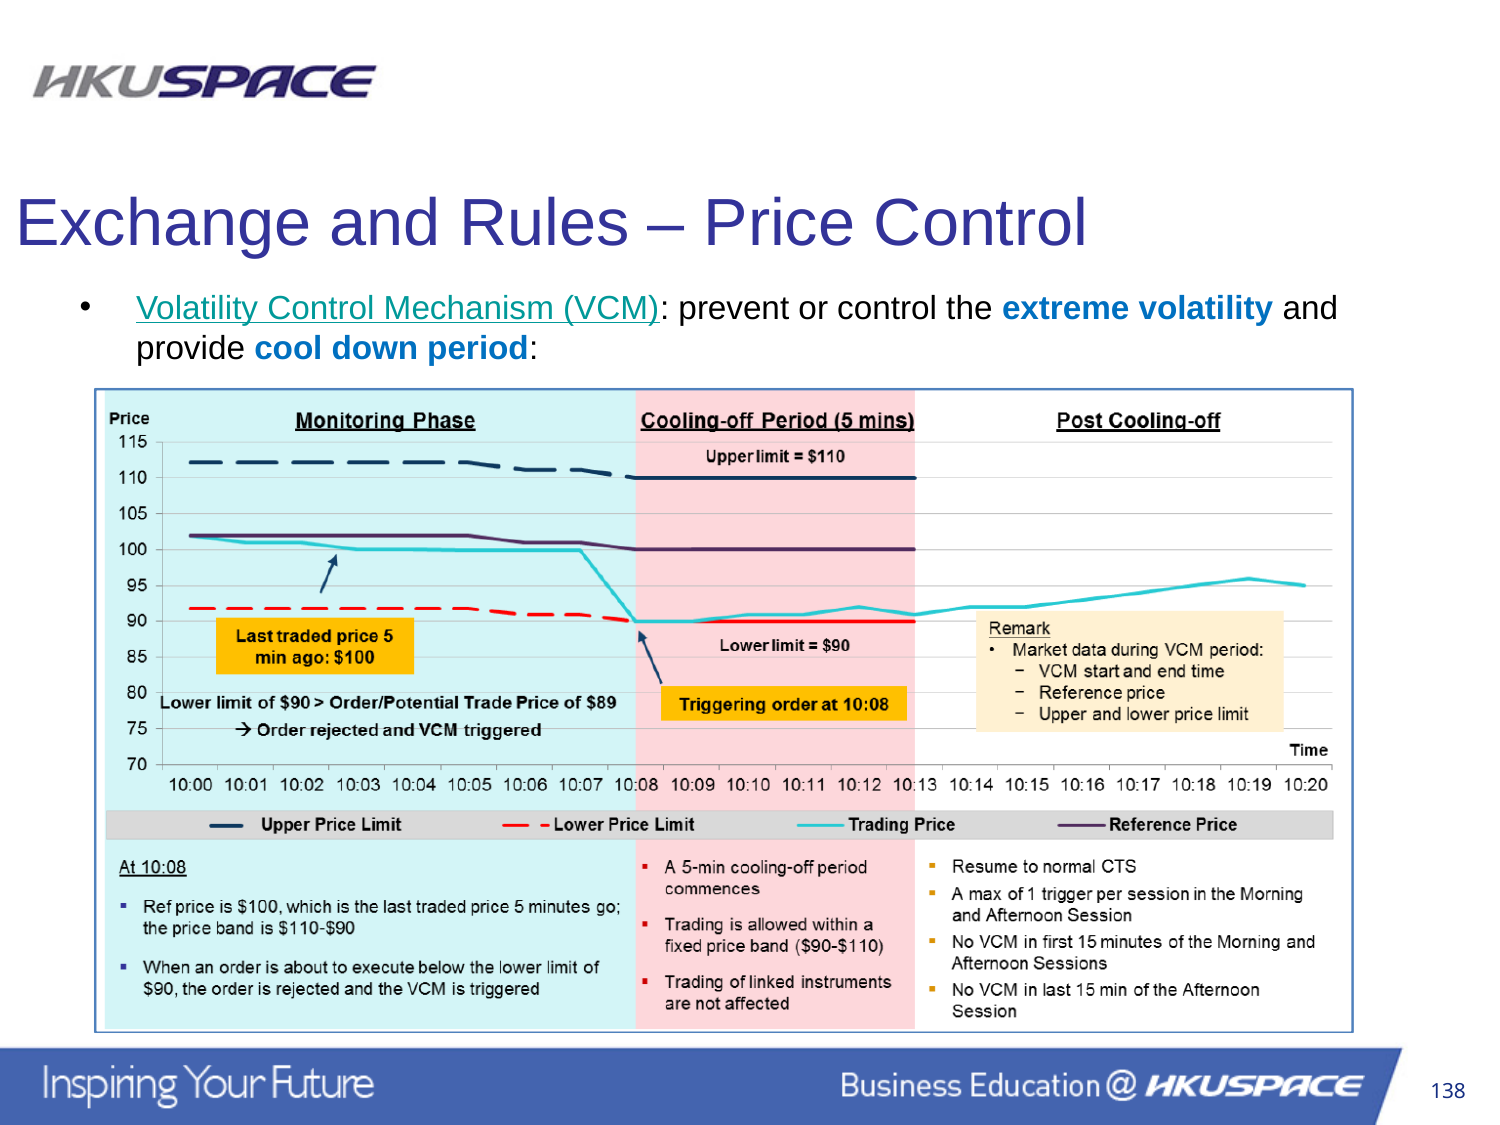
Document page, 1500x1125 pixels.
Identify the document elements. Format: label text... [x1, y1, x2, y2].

title Exchange and Rules – Price Control [0, 101, 1325, 266]
slide_number 138 [1415, 1070, 1499, 1125]
picture [0, 0, 1500, 1125]
text_box Volatility Control Mechanism (VCM): prevent or control the extreme volatility and provide cool down period: [64, 278, 1400, 1047]
